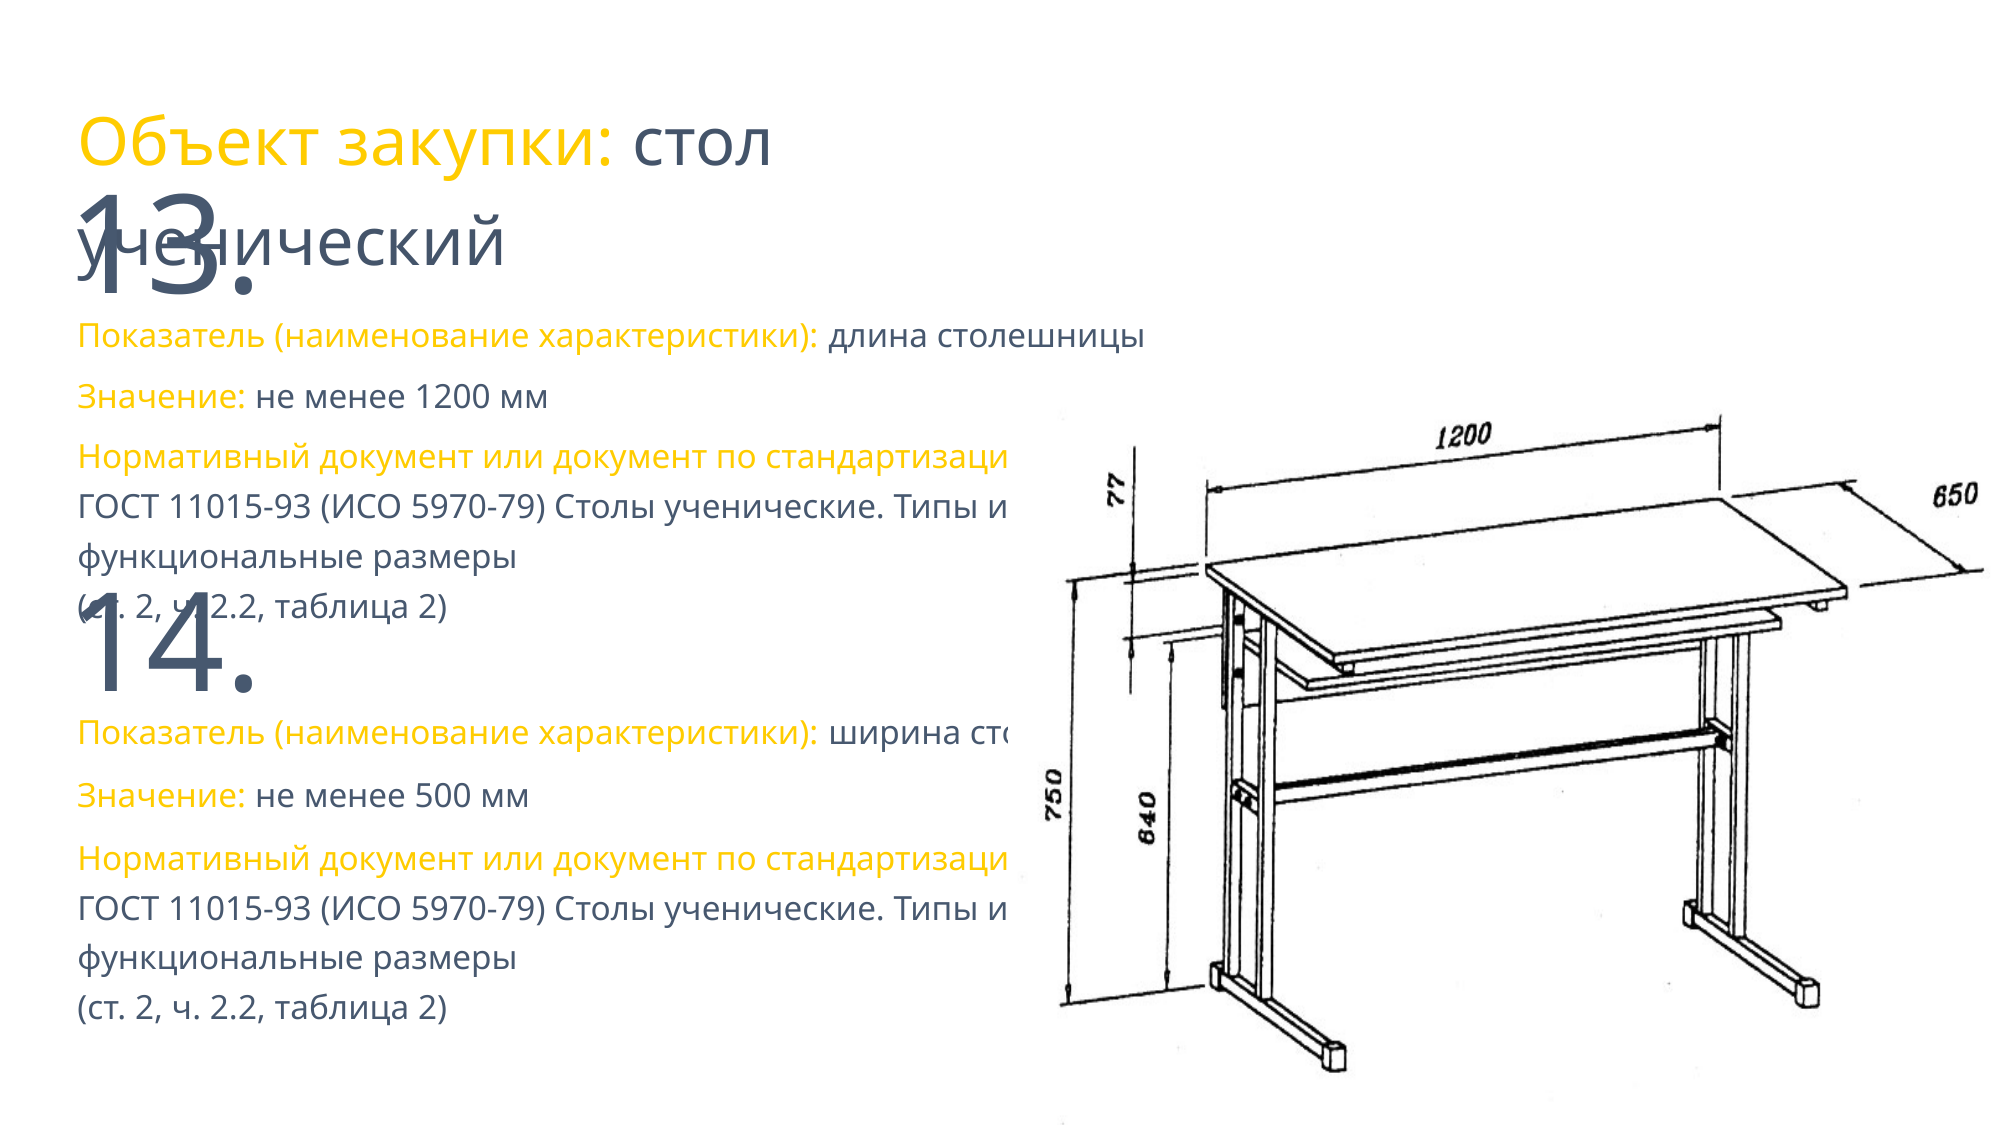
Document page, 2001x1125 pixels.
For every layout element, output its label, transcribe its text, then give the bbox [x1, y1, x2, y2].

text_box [77, 156, 1281, 553]
picture [1008, 396, 2000, 1125]
text_box Объект закупки: стол ученический [77, 78, 1023, 156]
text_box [77, 553, 1008, 1024]
